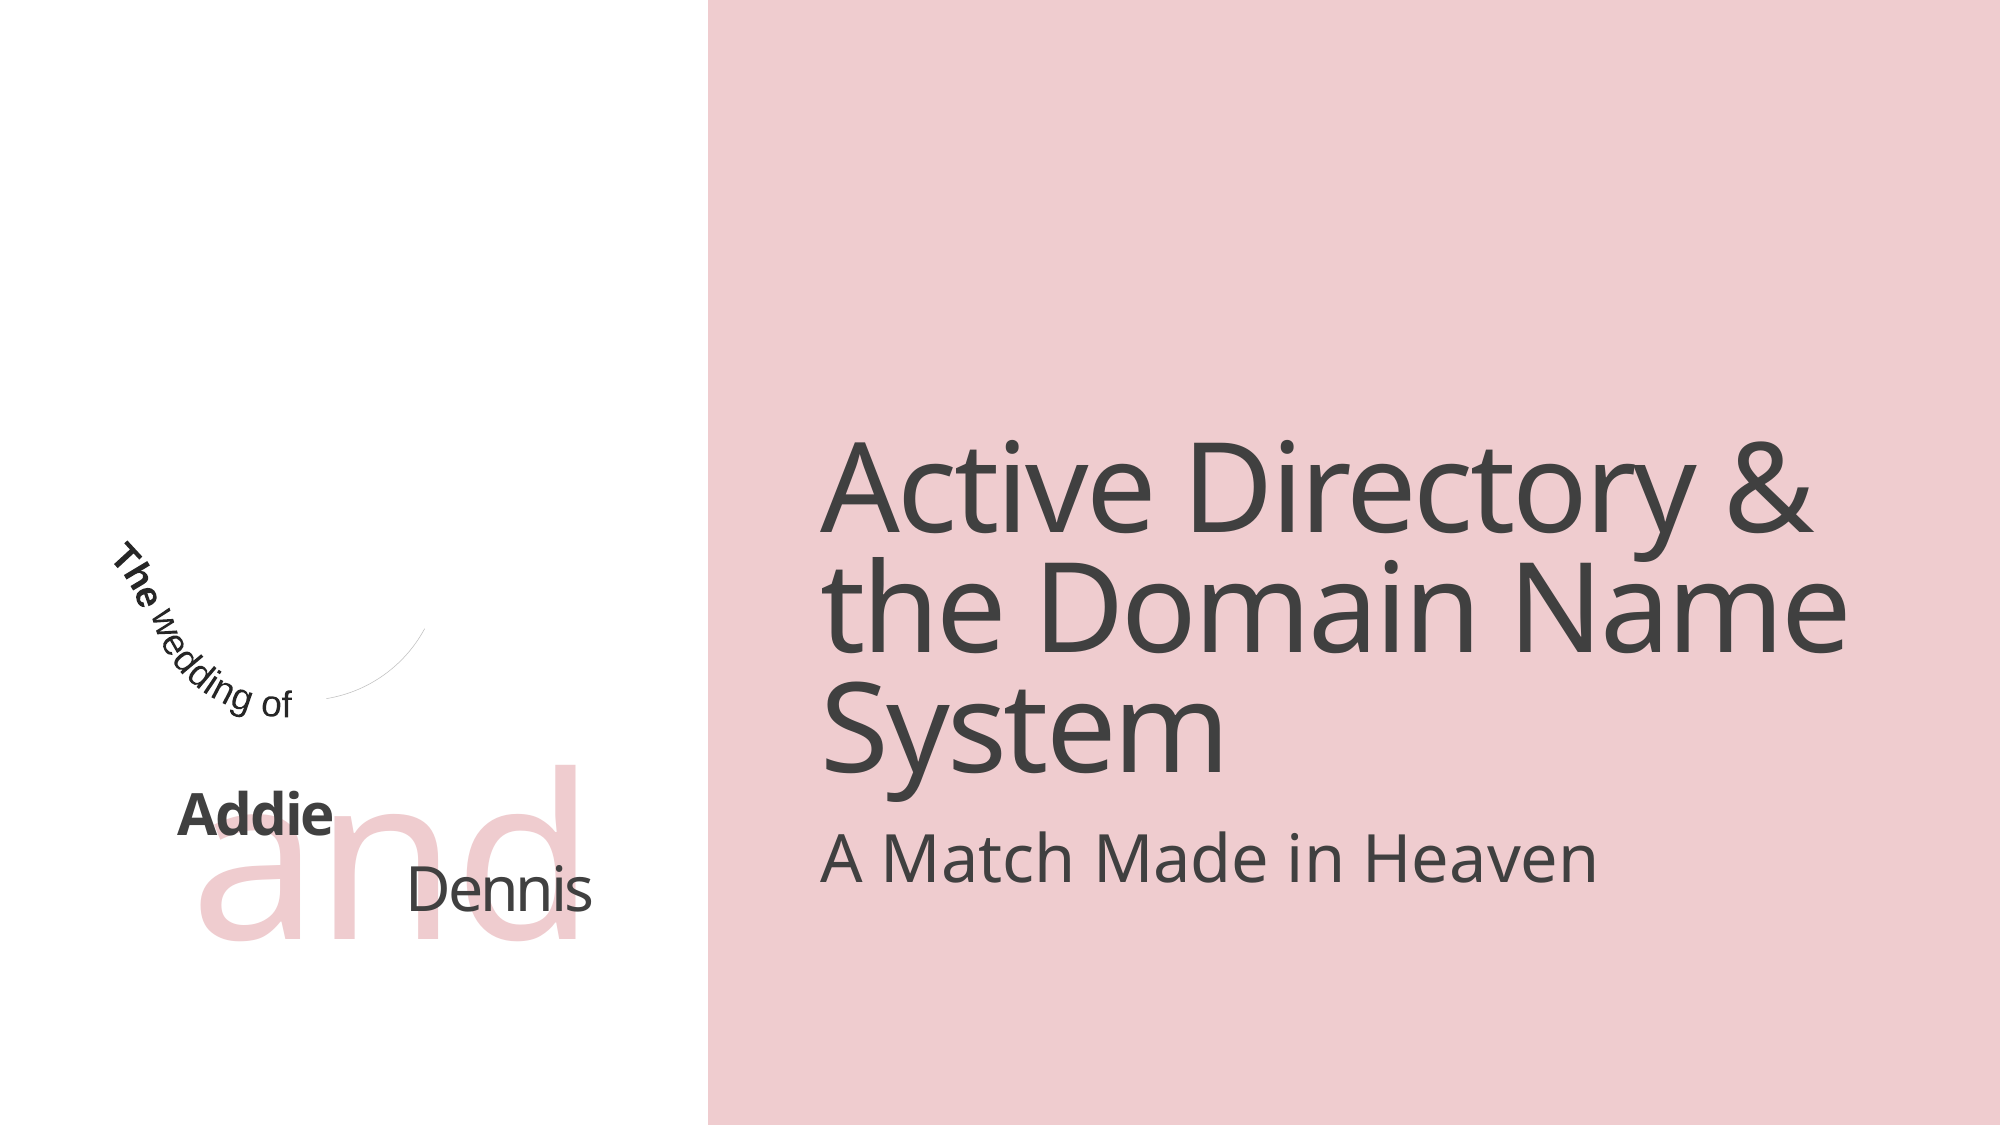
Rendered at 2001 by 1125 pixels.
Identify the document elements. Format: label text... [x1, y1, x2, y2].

title Active Directory & the Domain Name System [820, 404, 1888, 797]
list Addie [162, 734, 533, 853]
subtitle A Match Made in Heaven [820, 831, 1888, 980]
list Dennis [290, 872, 595, 980]
